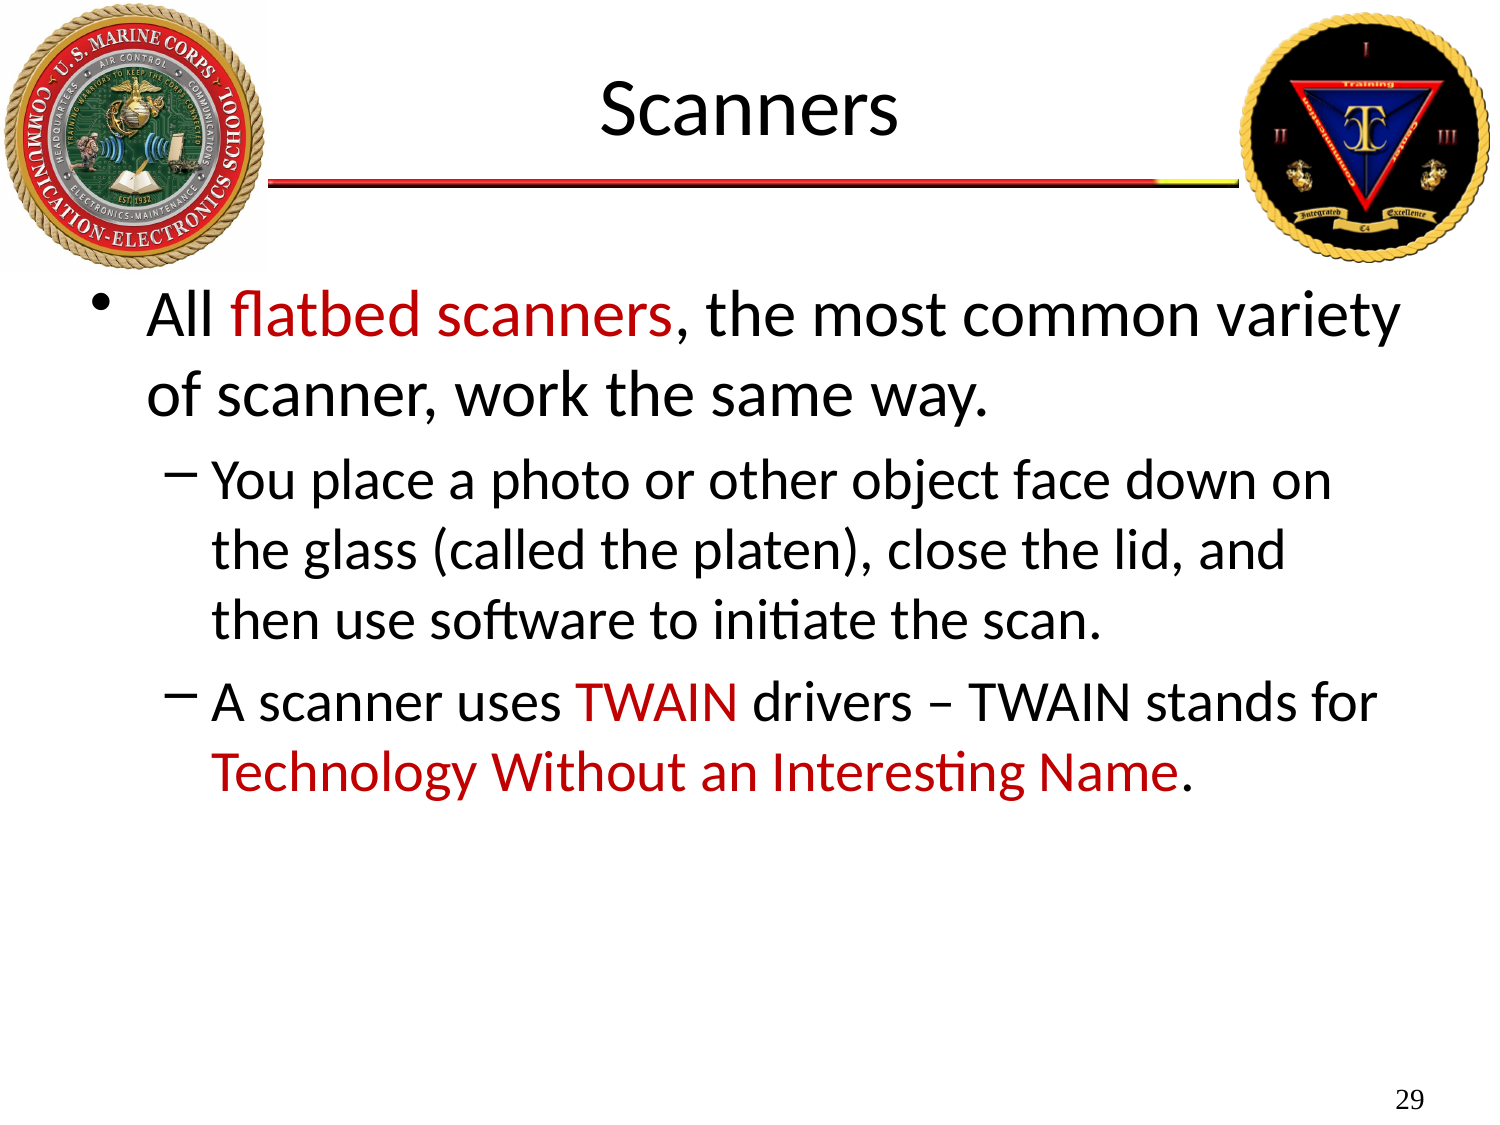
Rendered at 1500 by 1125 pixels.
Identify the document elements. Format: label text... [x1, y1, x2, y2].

picture [0, 0, 268, 274]
title Scanners [75, 45, 1425, 233]
picture [1239, 12, 1490, 263]
list All flatbed scanners, the most common variety of scanner, work the same way. You place a photo or other object face down on the glass (called the platen), close the lid, and then use software to initiate the scan. A scanner uses TWAIN drivers – TWAIN stands for Technology Without an Interesting Name. [75, 262, 1425, 1005]
